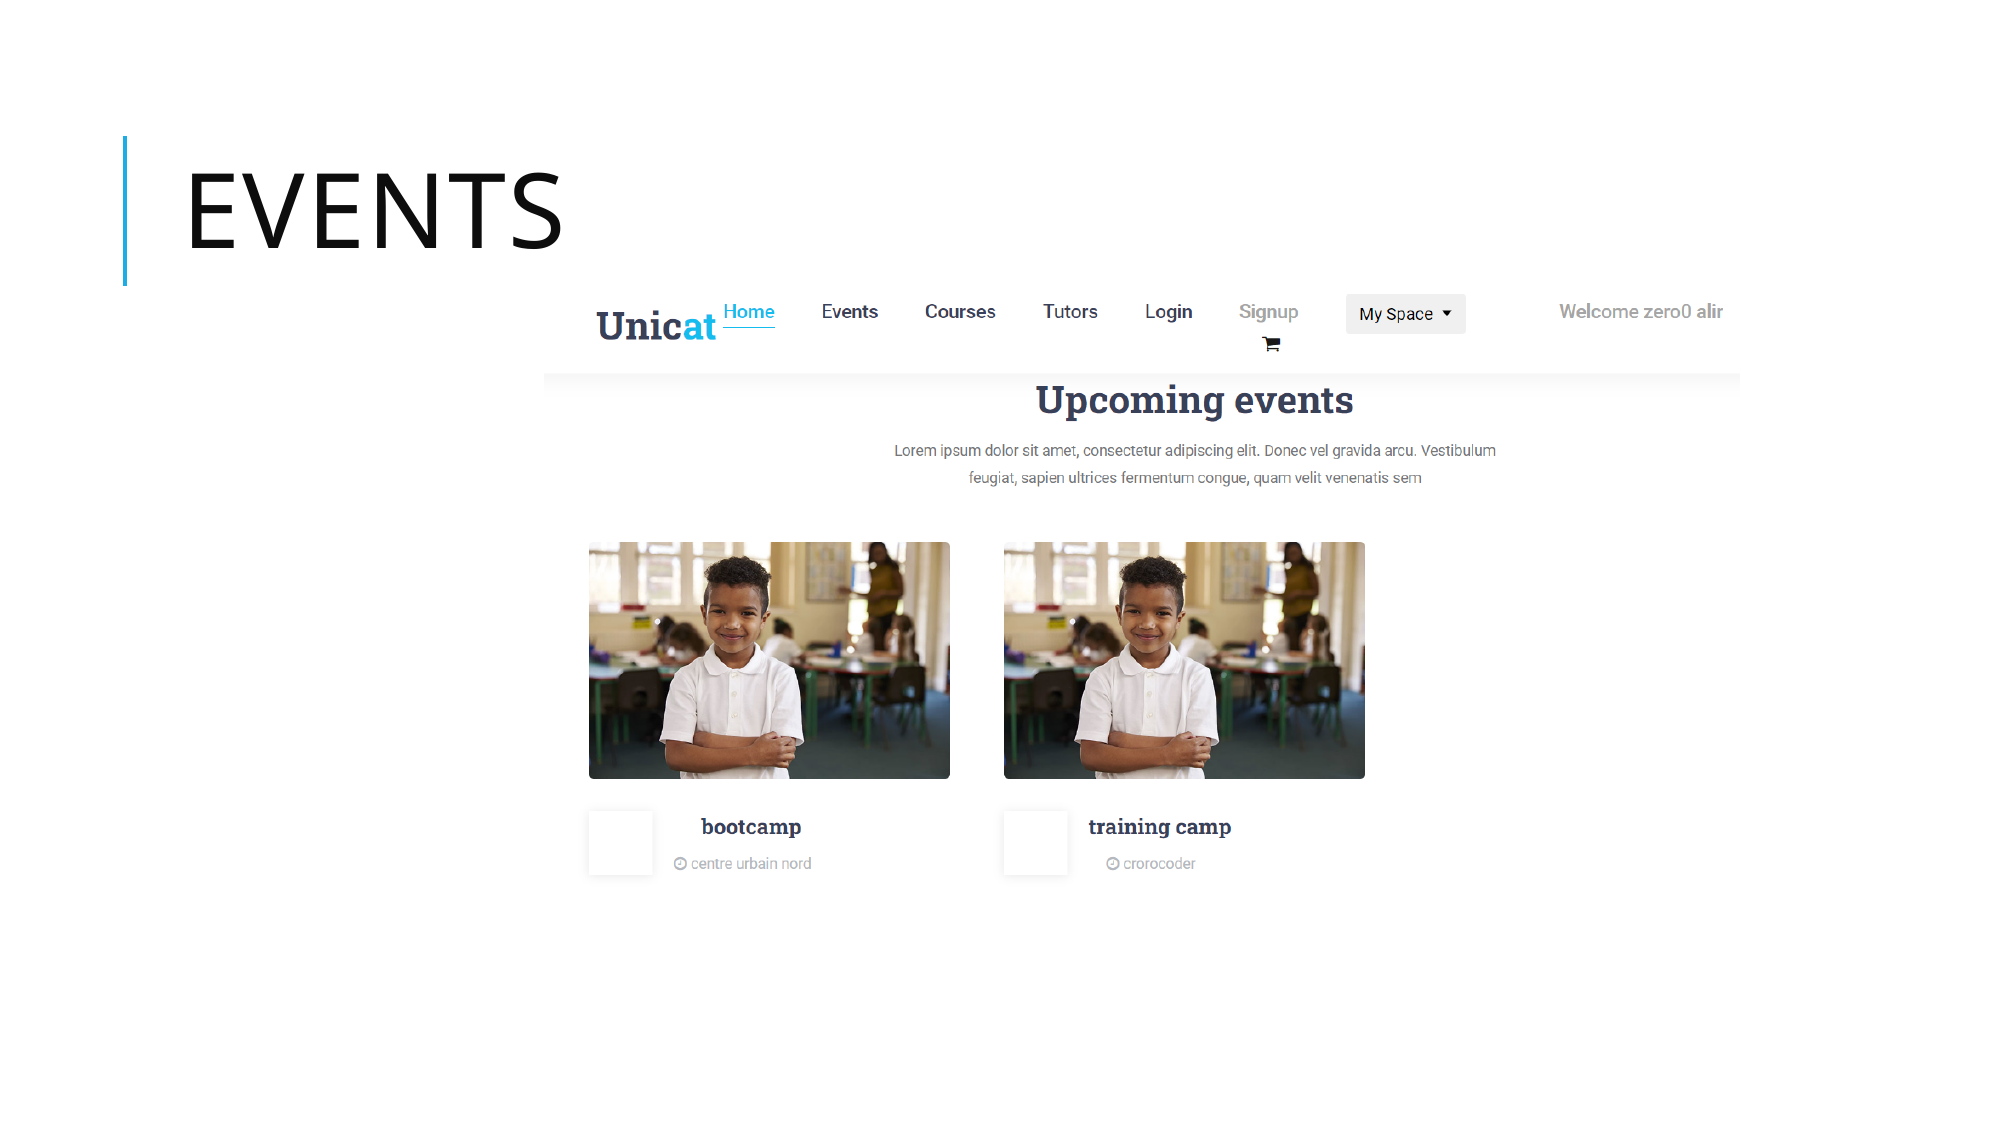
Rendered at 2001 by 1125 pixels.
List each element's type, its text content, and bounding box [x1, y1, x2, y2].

title Events [168, 96, 1763, 342]
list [544, 293, 1740, 975]
